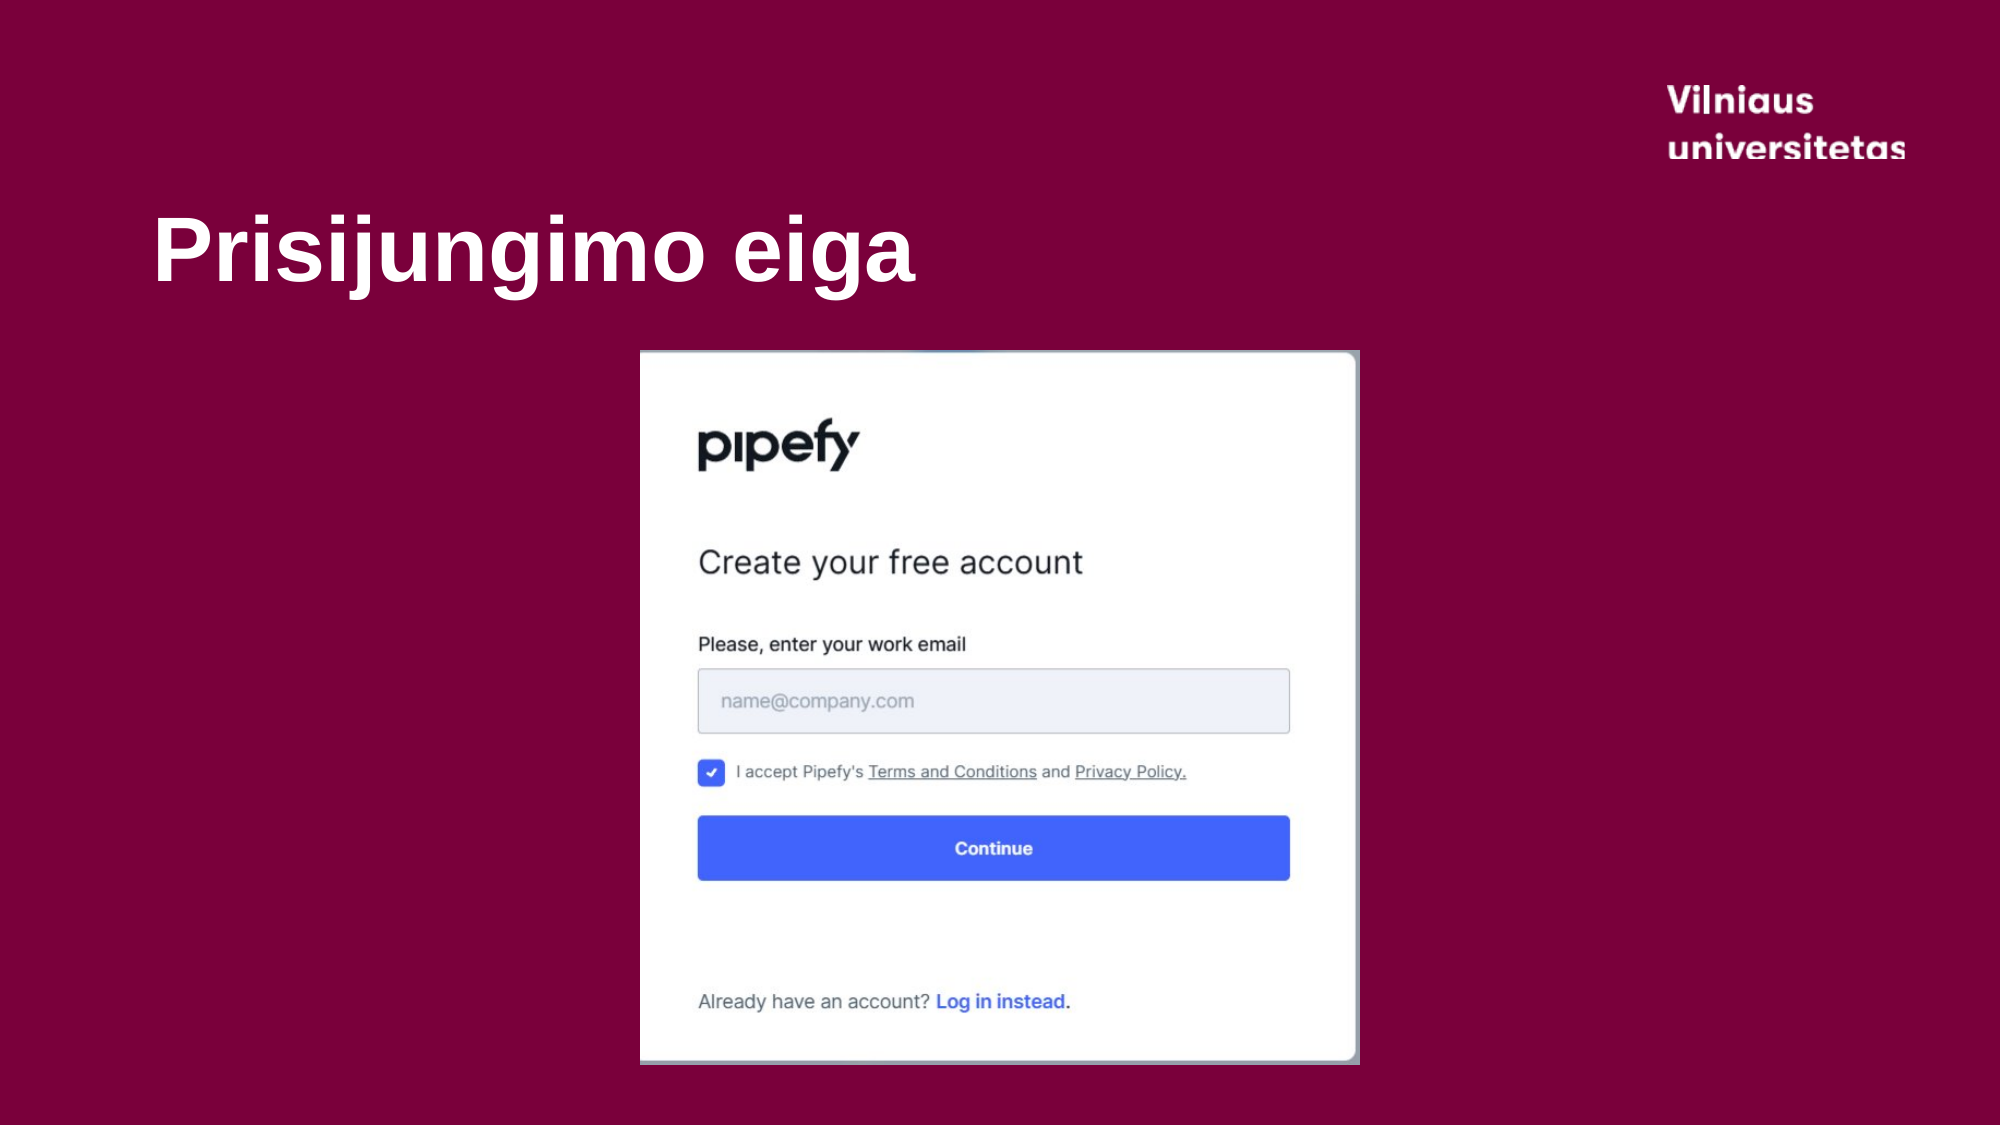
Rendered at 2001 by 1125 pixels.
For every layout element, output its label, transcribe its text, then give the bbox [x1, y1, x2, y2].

picture [640, 350, 1360, 1065]
title Prisijungimo eiga [137, 194, 1623, 380]
